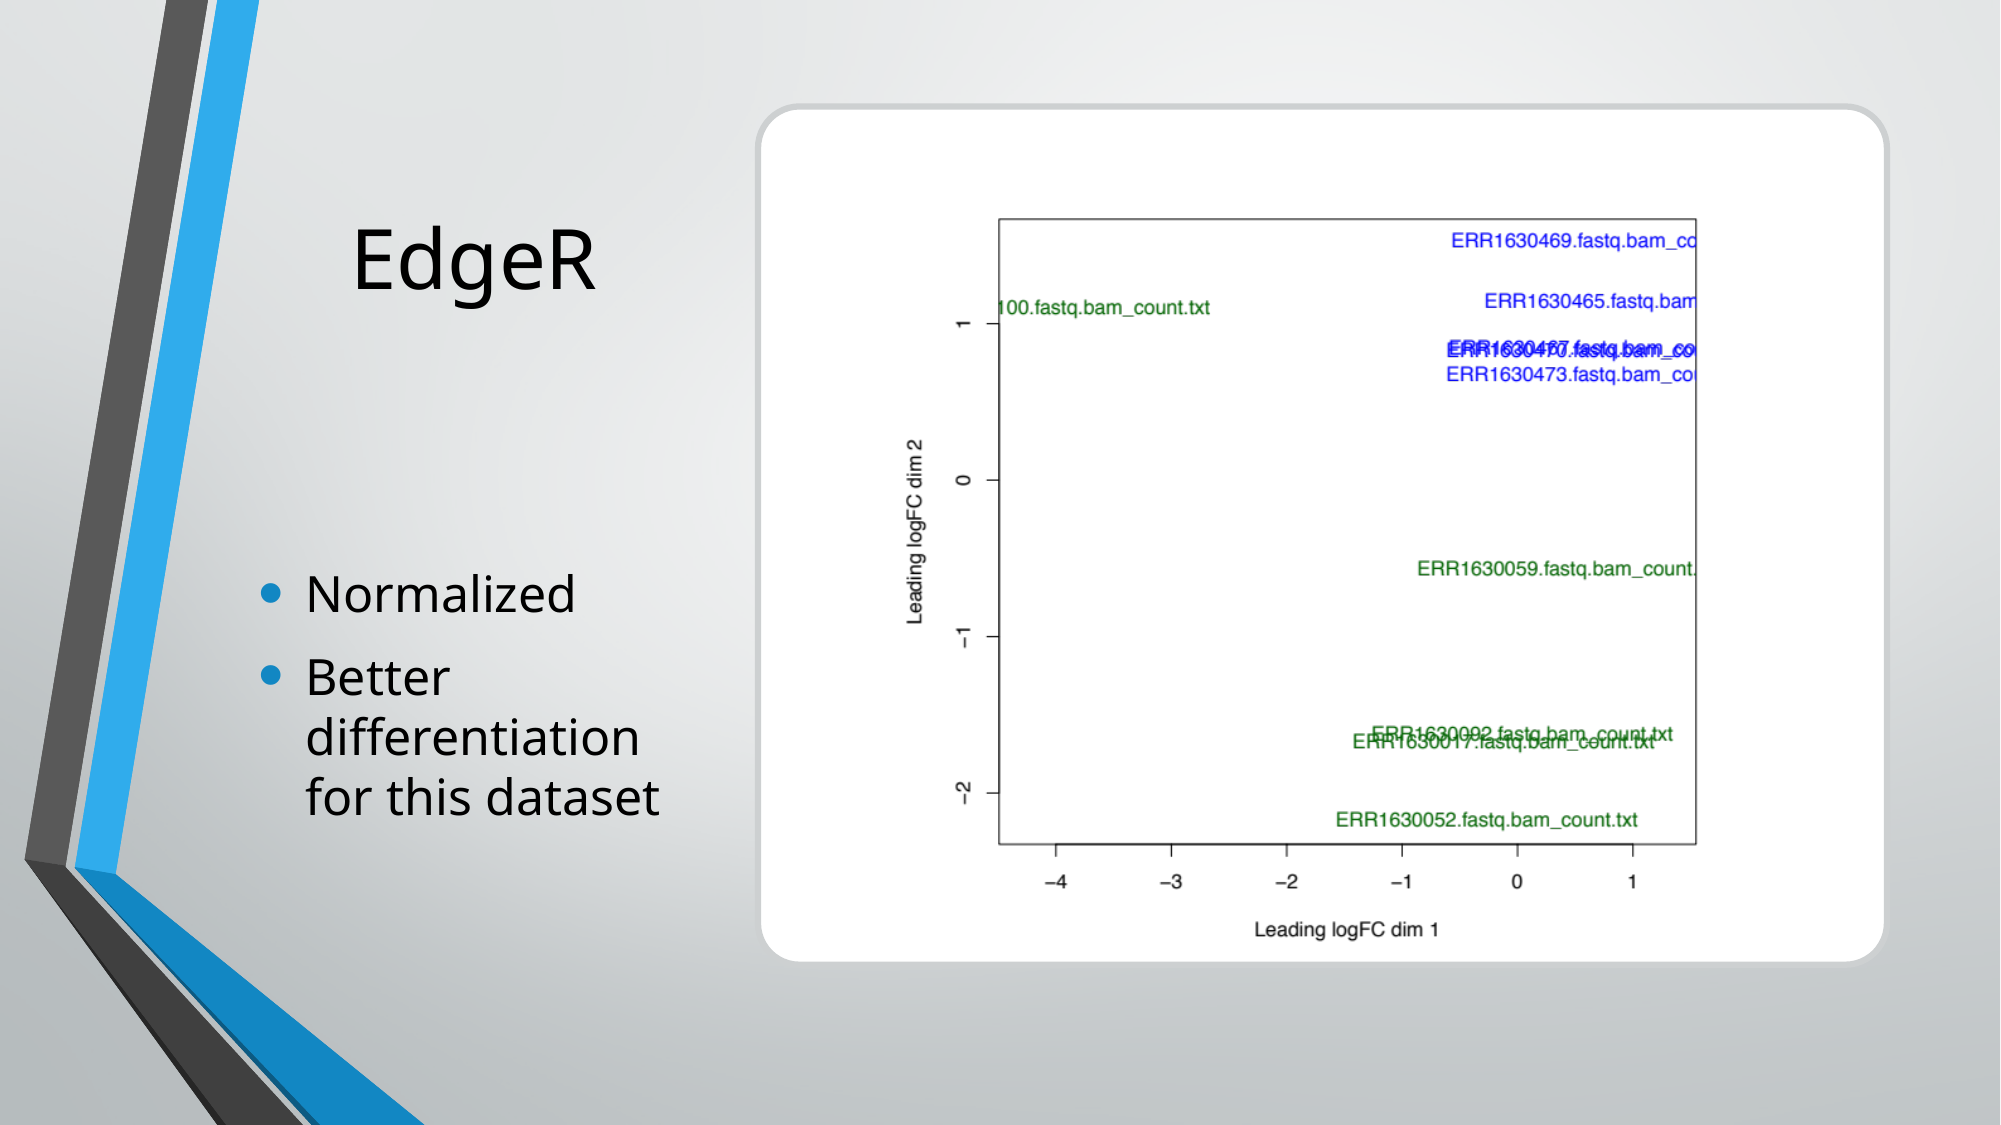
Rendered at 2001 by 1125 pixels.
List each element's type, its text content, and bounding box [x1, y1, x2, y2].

title EdgeR [425, 112, 705, 400]
picture [900, 120, 1745, 965]
list Normalized Better differentiation for this dataset [425, 437, 705, 950]
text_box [24, 0, 425, 1125]
text_box [756, 105, 1889, 967]
